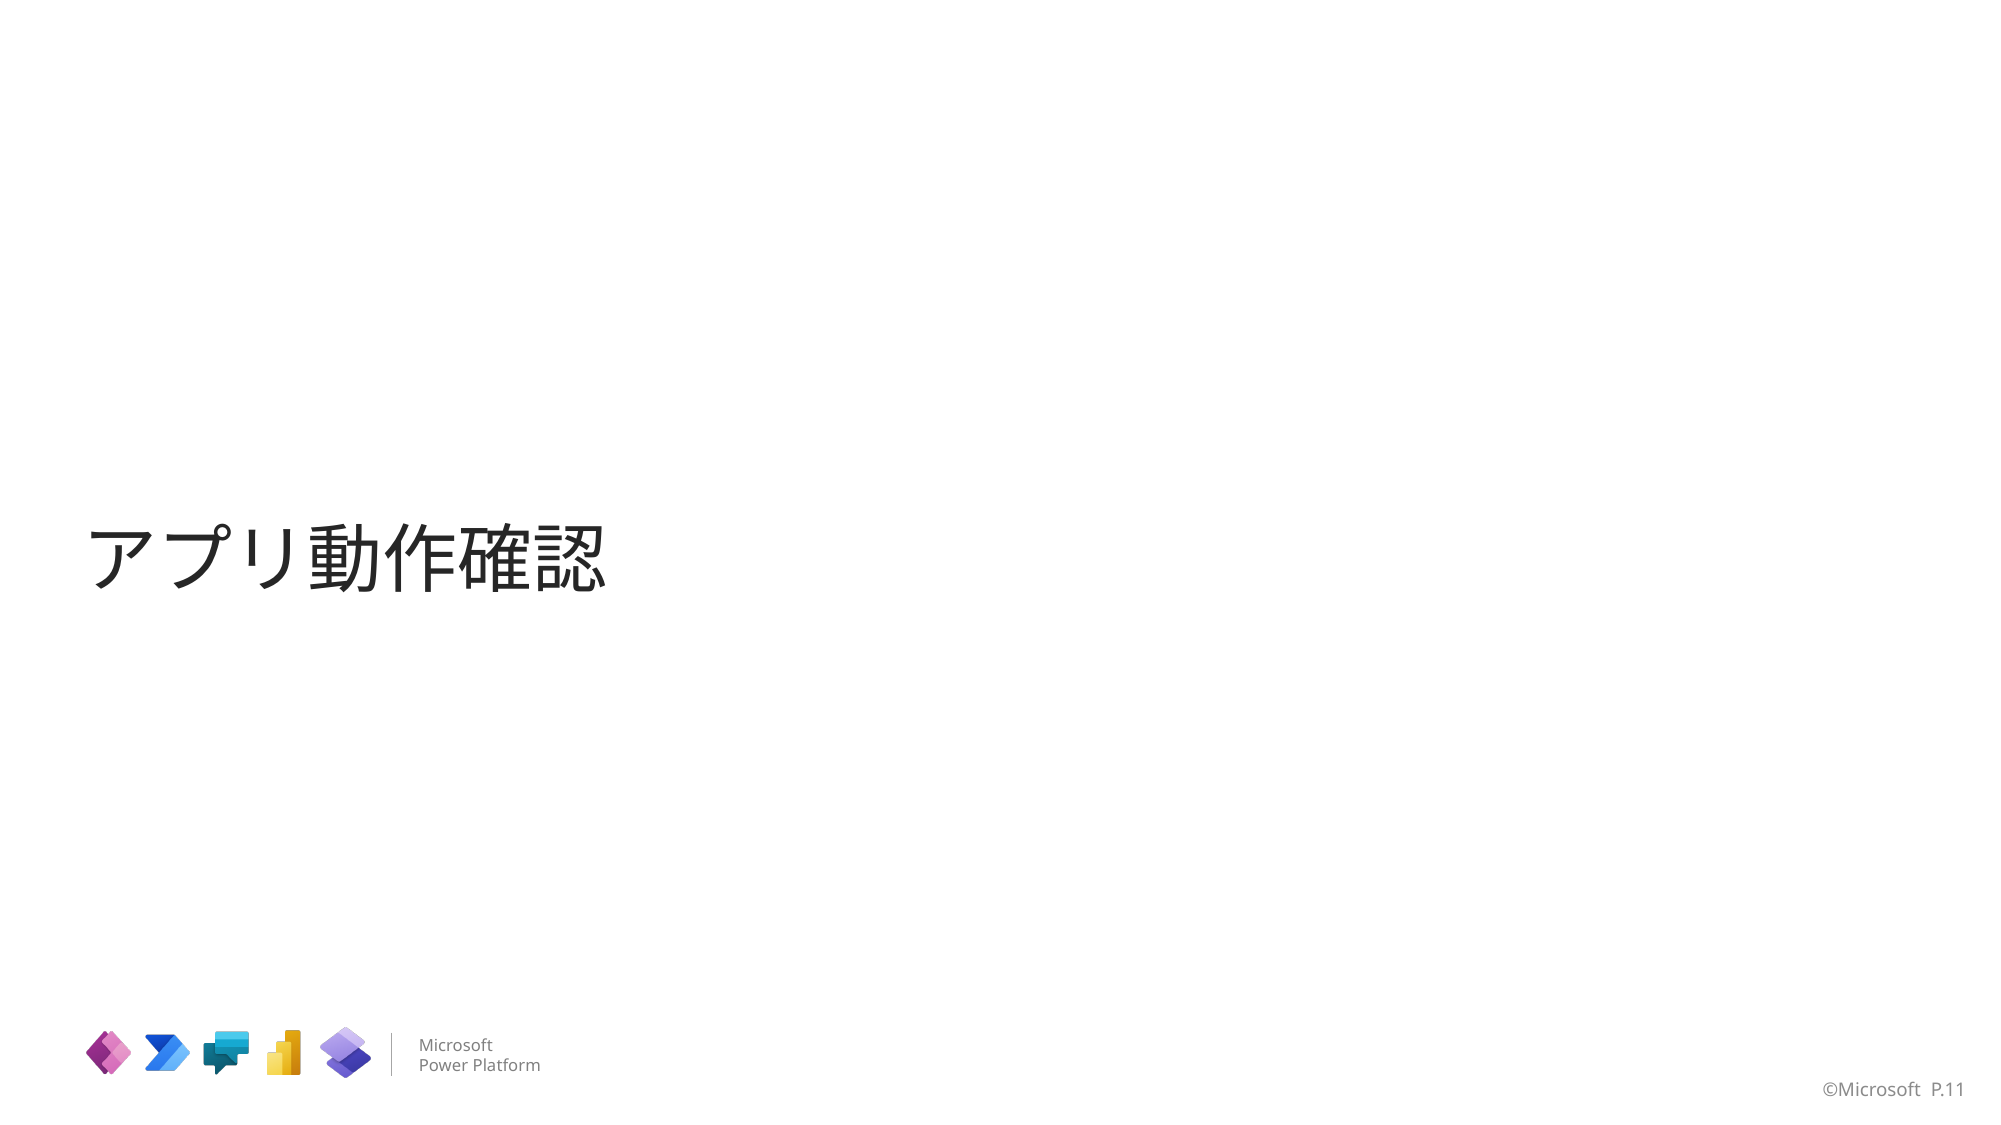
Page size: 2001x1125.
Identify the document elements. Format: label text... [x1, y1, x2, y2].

picture [64, 1008, 371, 1097]
slide_number ©Microsoft P.11 [1718, 1067, 1982, 1111]
title アプリ動作確認 [82, 524, 1918, 601]
